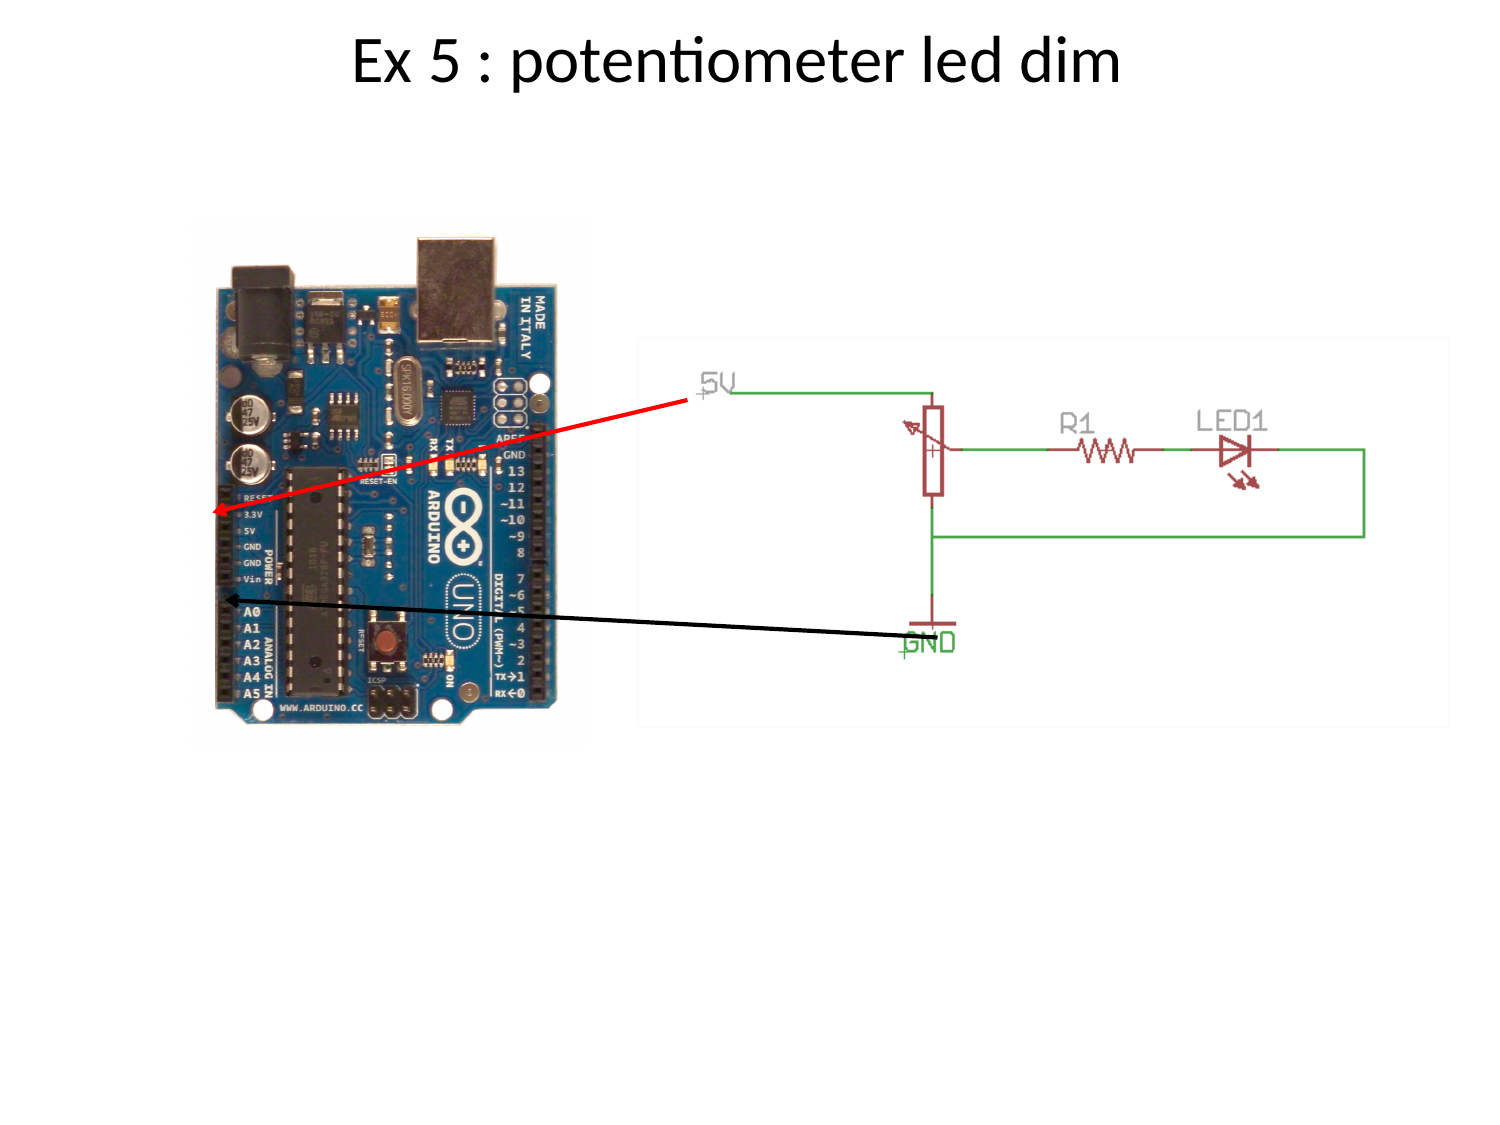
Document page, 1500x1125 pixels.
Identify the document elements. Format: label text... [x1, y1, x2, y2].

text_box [224, 599, 938, 638]
picture [119, 213, 1450, 749]
title Ex 5 : potentiometer led dim [62, 0, 1413, 113]
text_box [212, 399, 688, 513]
